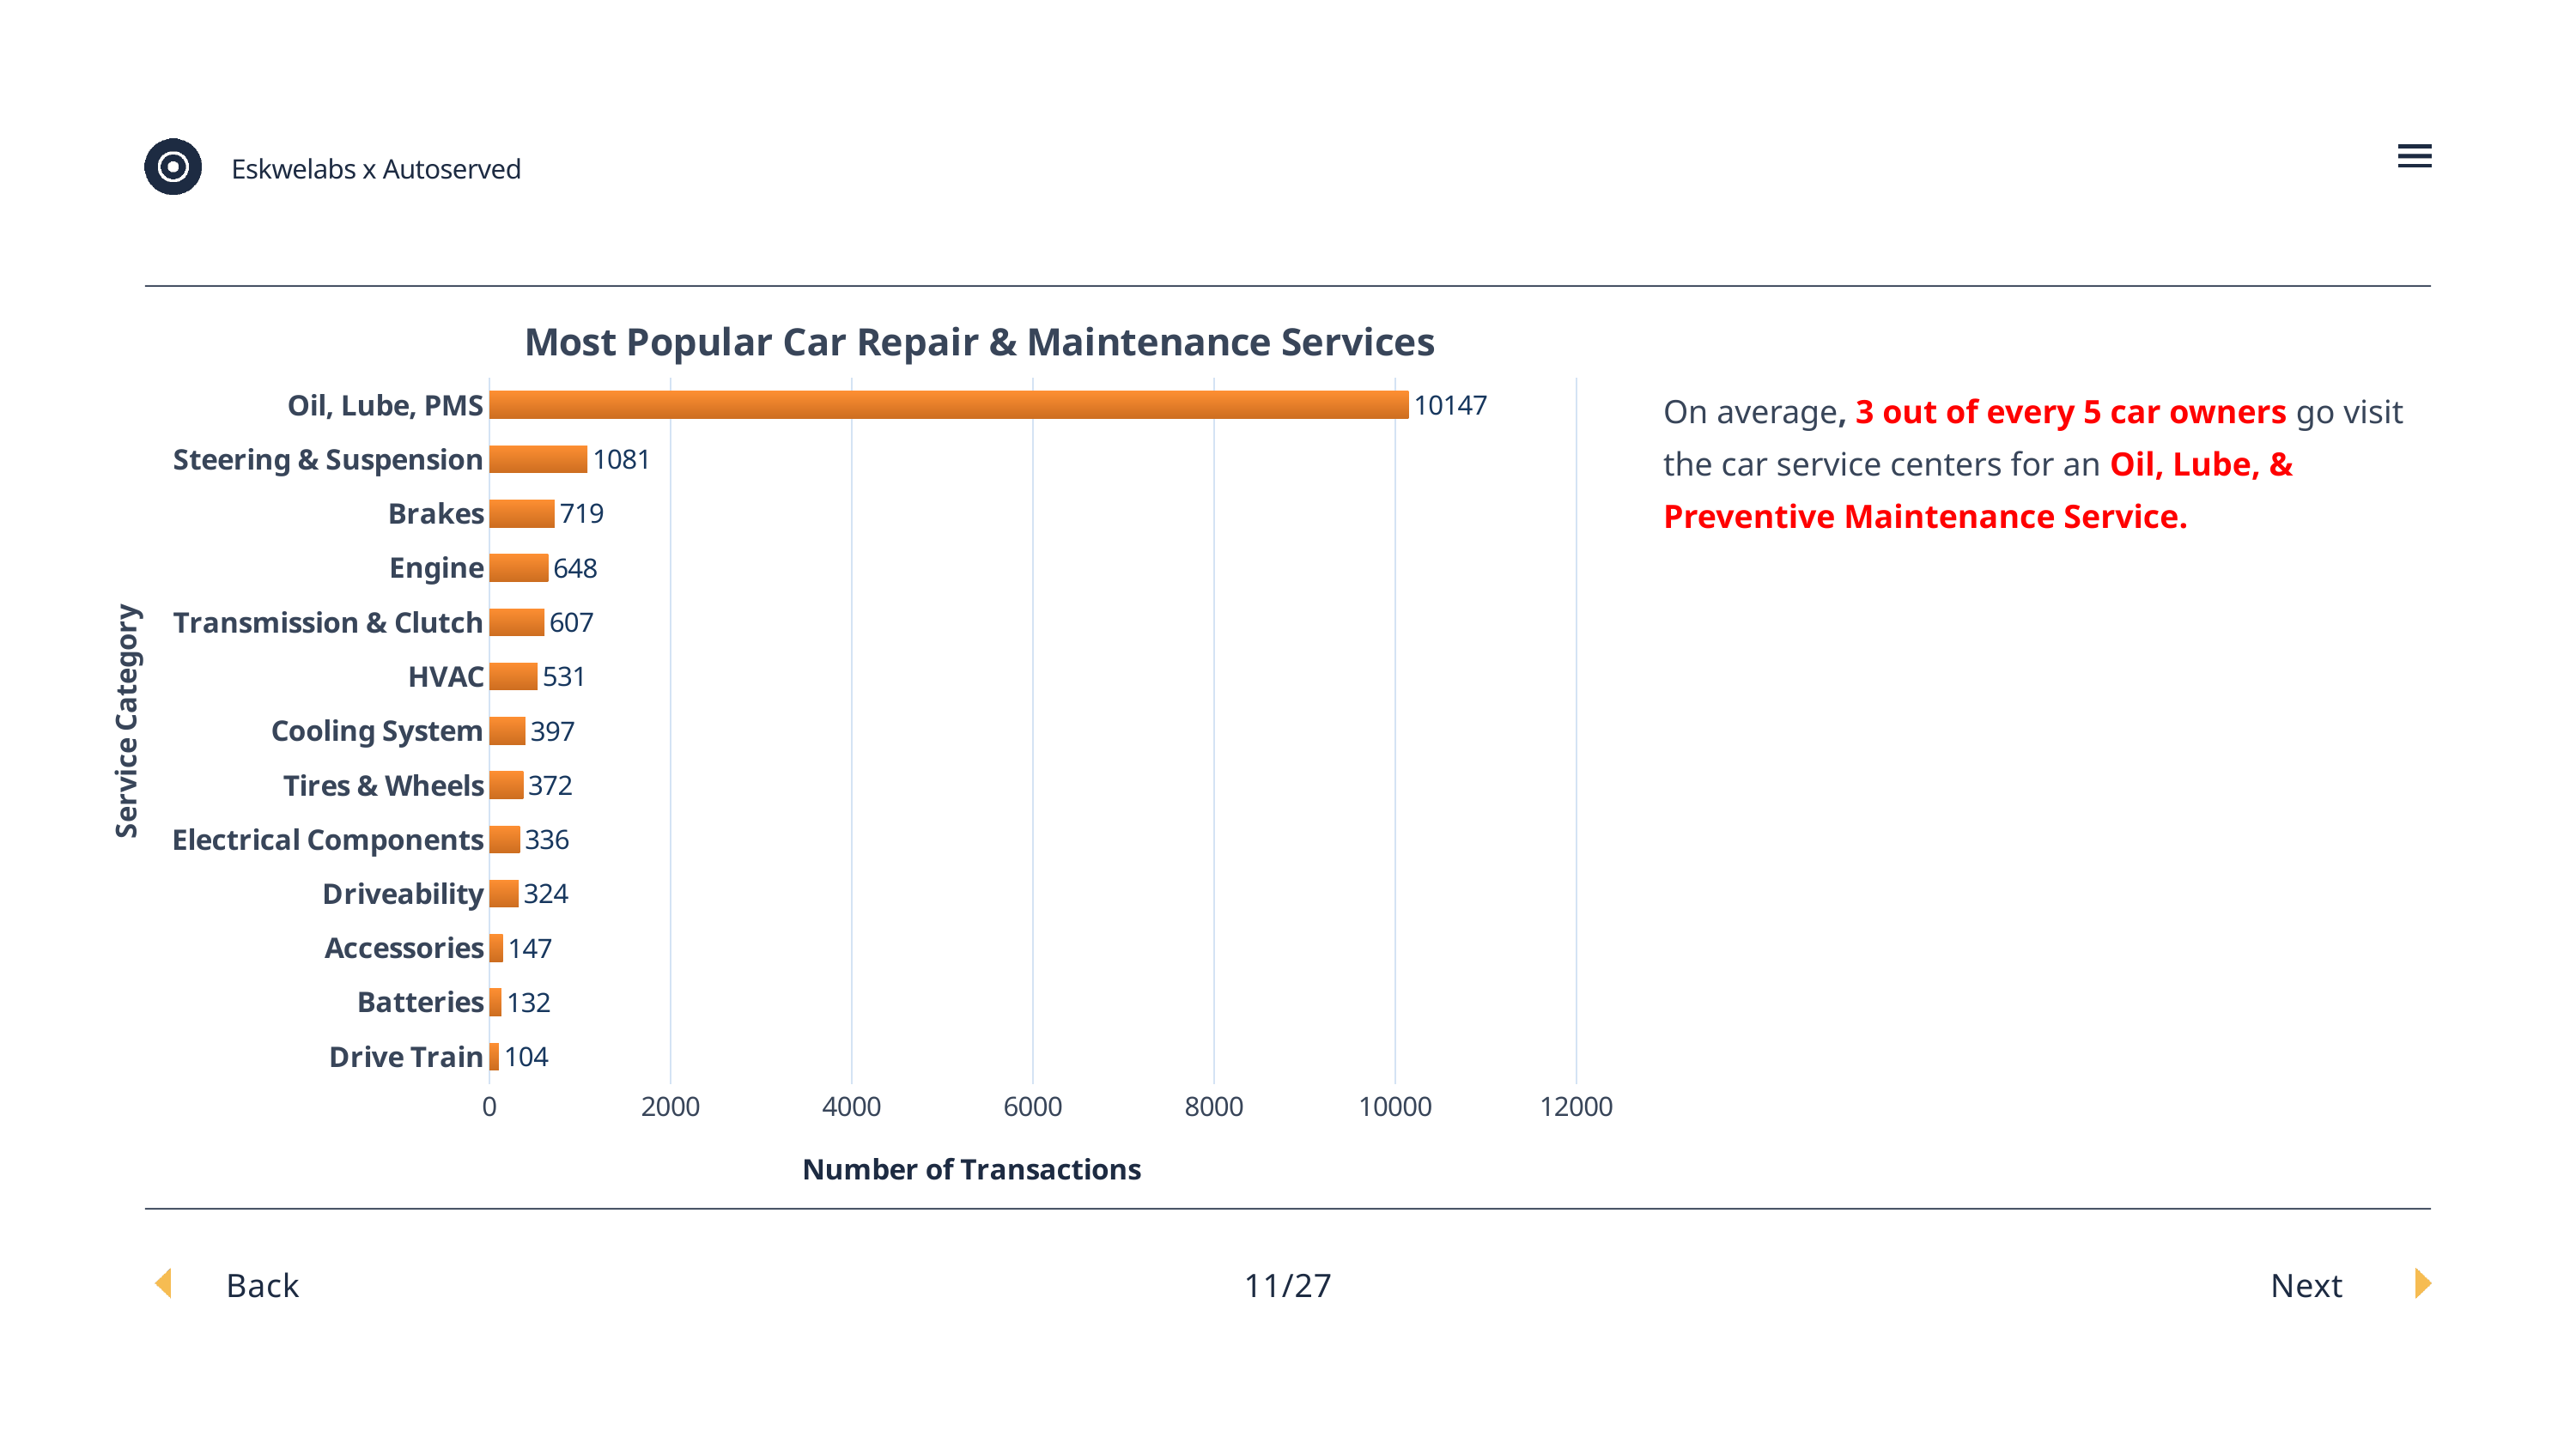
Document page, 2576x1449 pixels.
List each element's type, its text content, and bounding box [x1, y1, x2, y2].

text_box On average, 3 out of every 5 car owners go visit the car service centers for an Oil, Lube, & Preventive Maintenance Service. [1663, 377, 2409, 536]
picture [144, 138, 202, 196]
picture [2415, 1267, 2432, 1299]
text_box 11/27 [927, 1258, 1649, 1304]
picture [155, 1267, 171, 1299]
chart [85, 297, 1649, 1197]
text_box Next [1862, 1258, 2343, 1304]
text_box Back [226, 1258, 769, 1304]
text_box Eskwelabs x Autoserved [231, 146, 596, 185]
picture [2397, 144, 2432, 167]
